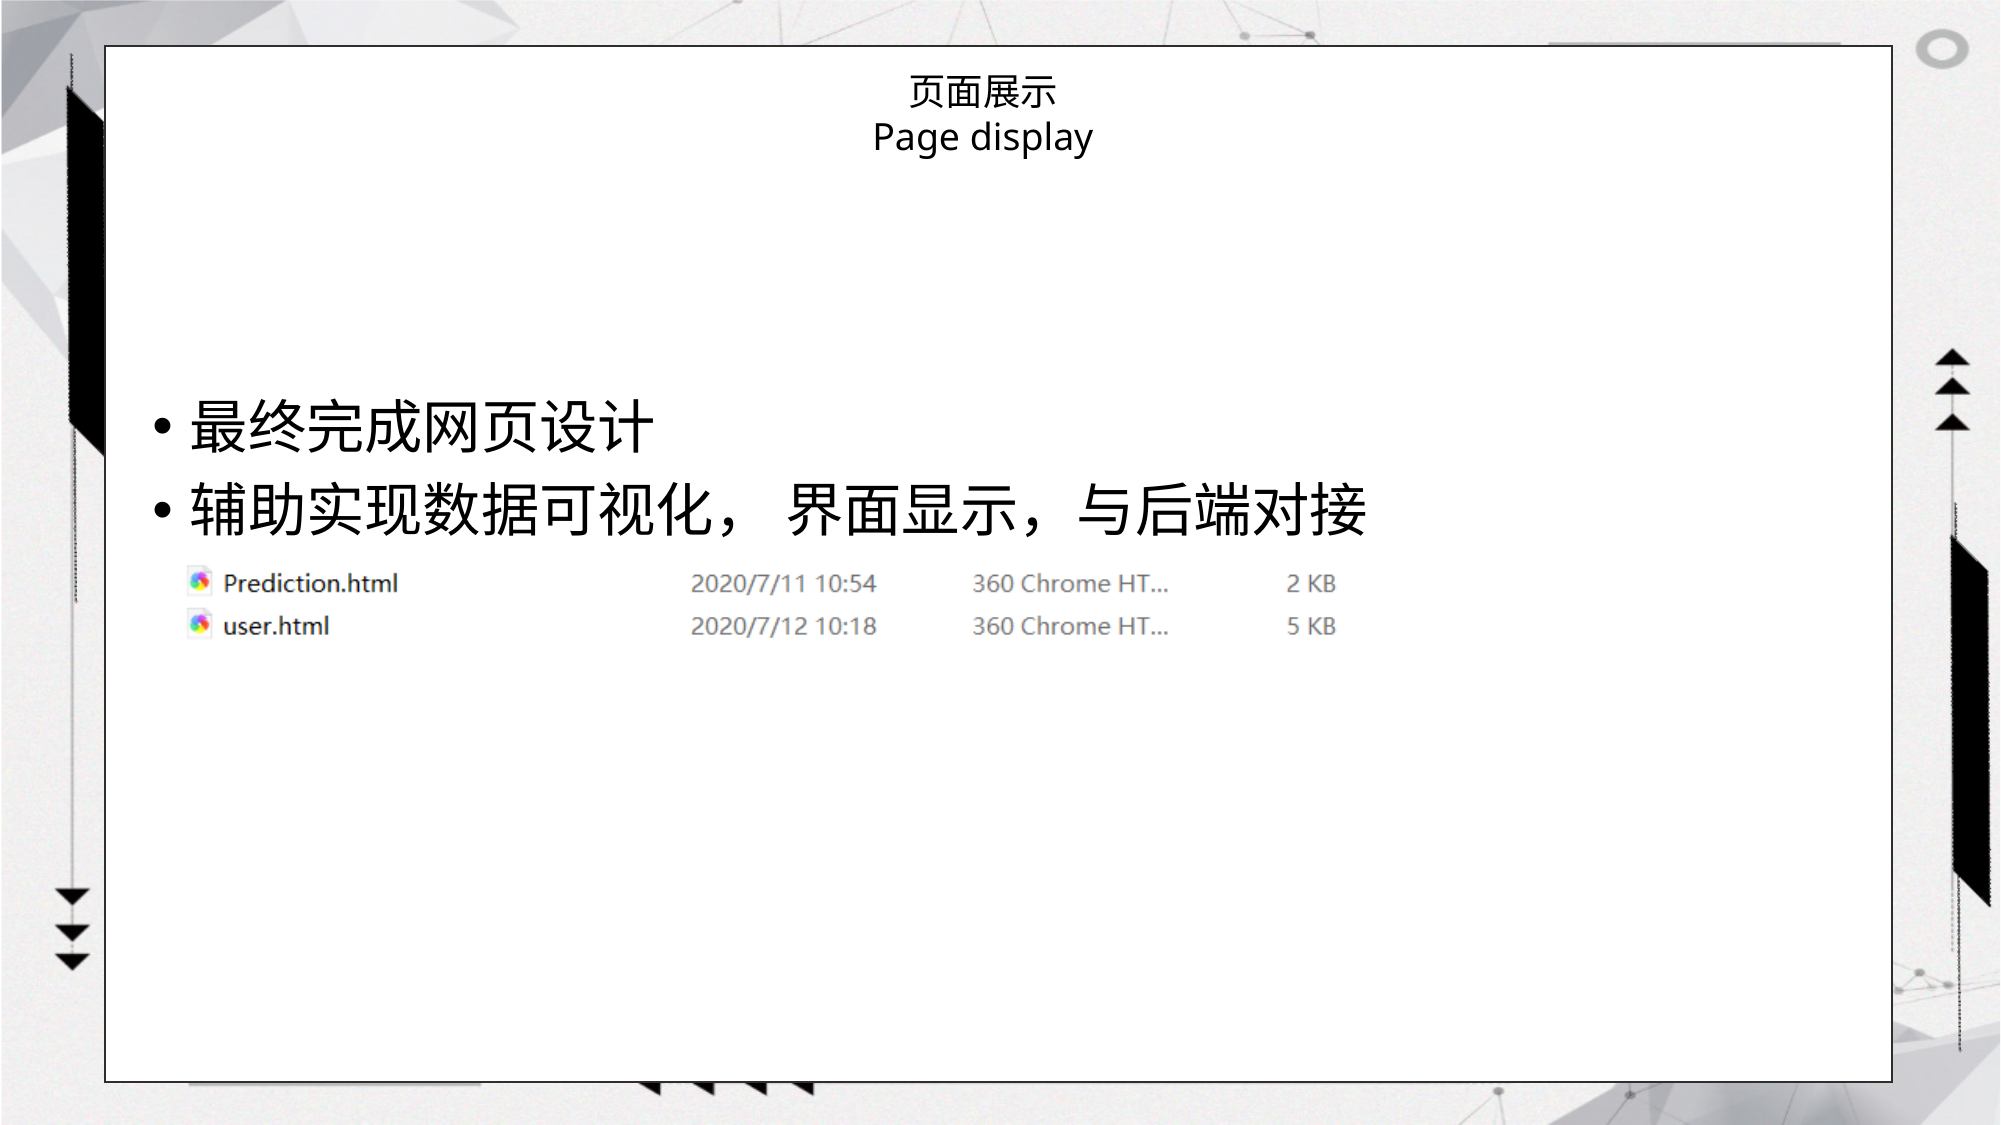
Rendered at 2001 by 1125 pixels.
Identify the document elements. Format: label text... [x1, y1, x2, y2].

list 最终完成网页设计 辅助实现数据可视化， 界面显示，与后端对接 [137, 299, 1863, 1014]
picture [0, 0, 2001, 1125]
text_box 页面展示 Page display [728, 60, 1238, 166]
